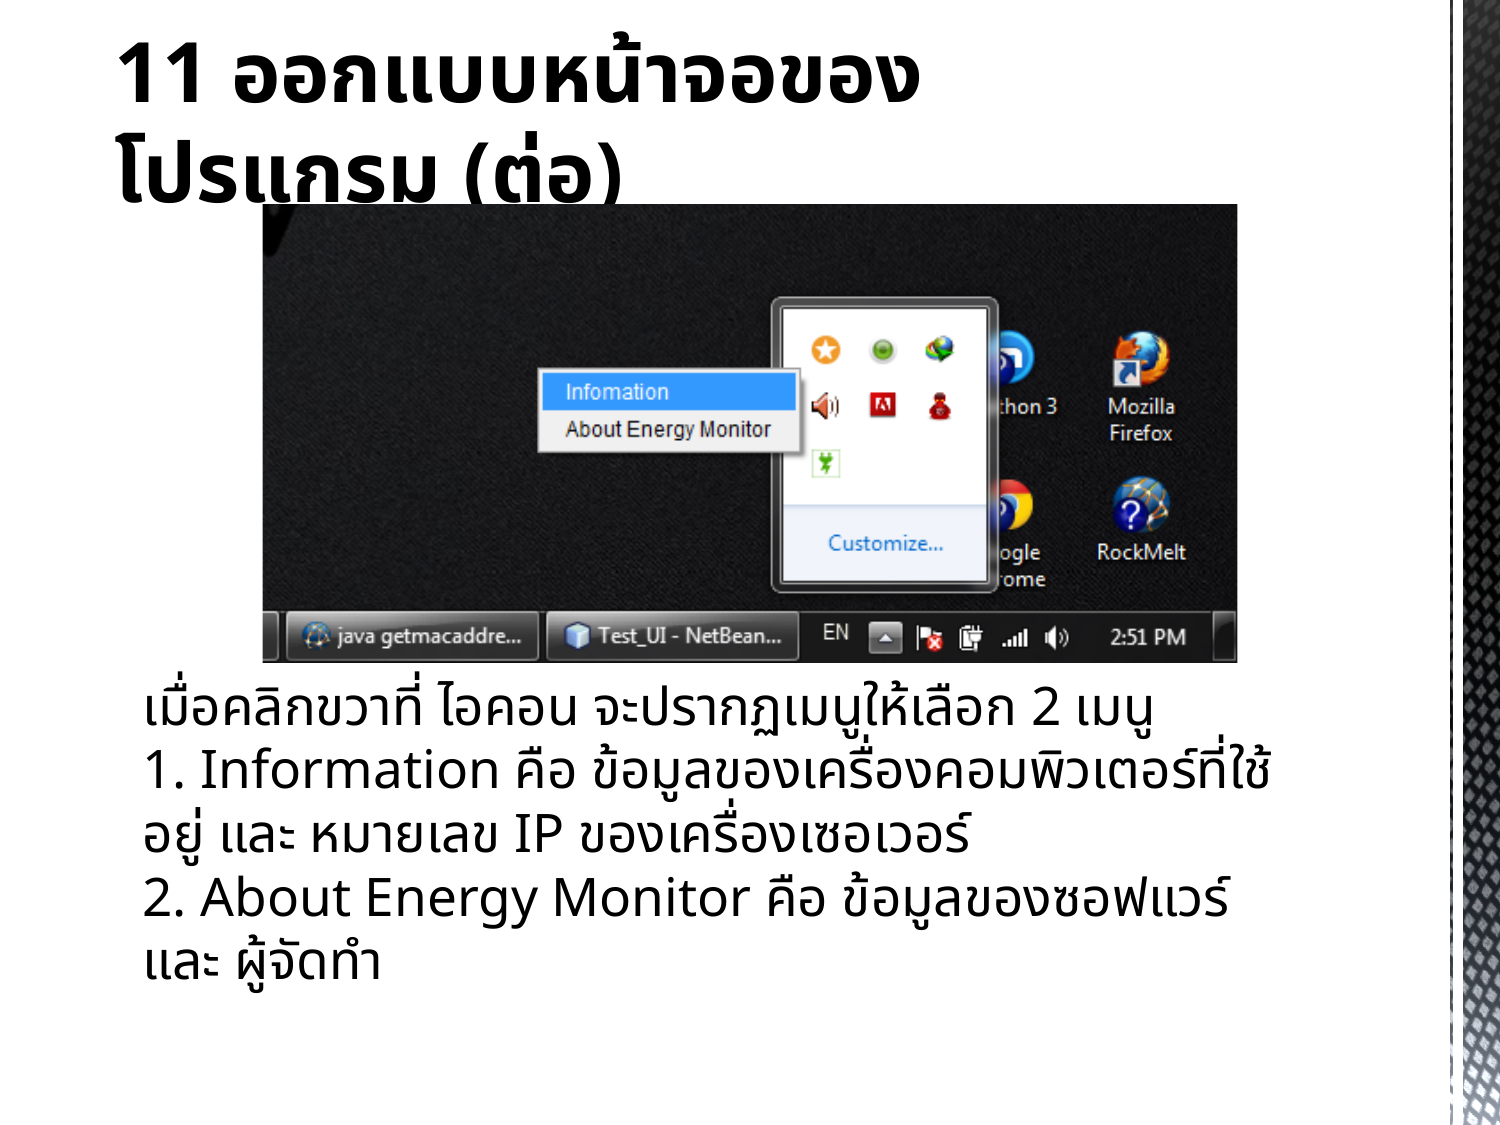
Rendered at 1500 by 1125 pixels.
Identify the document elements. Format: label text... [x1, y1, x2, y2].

text_box เมื่อคลิกขวาที่ ไอคอน จะปรากฏเมนูให้เลือก 2 เมนู 1. Information คือ ข้อมูลของเครื่องคอมพิวเตอร์ที่ใช้อยู่ และ หมายเลข IP ของเครื่องเซอเวอร์ 2. About Energy Monitor คือ ข้อมูลของซอฟแวร์ และ ผู้จัดทำ [127, 662, 1303, 1000]
picture [1447, 0, 1500, 1125]
text_box 11 ออกแบบหน้าจอของโปรแกรม (ต่อ) [99, 74, 1263, 163]
picture [262, 204, 1238, 663]
